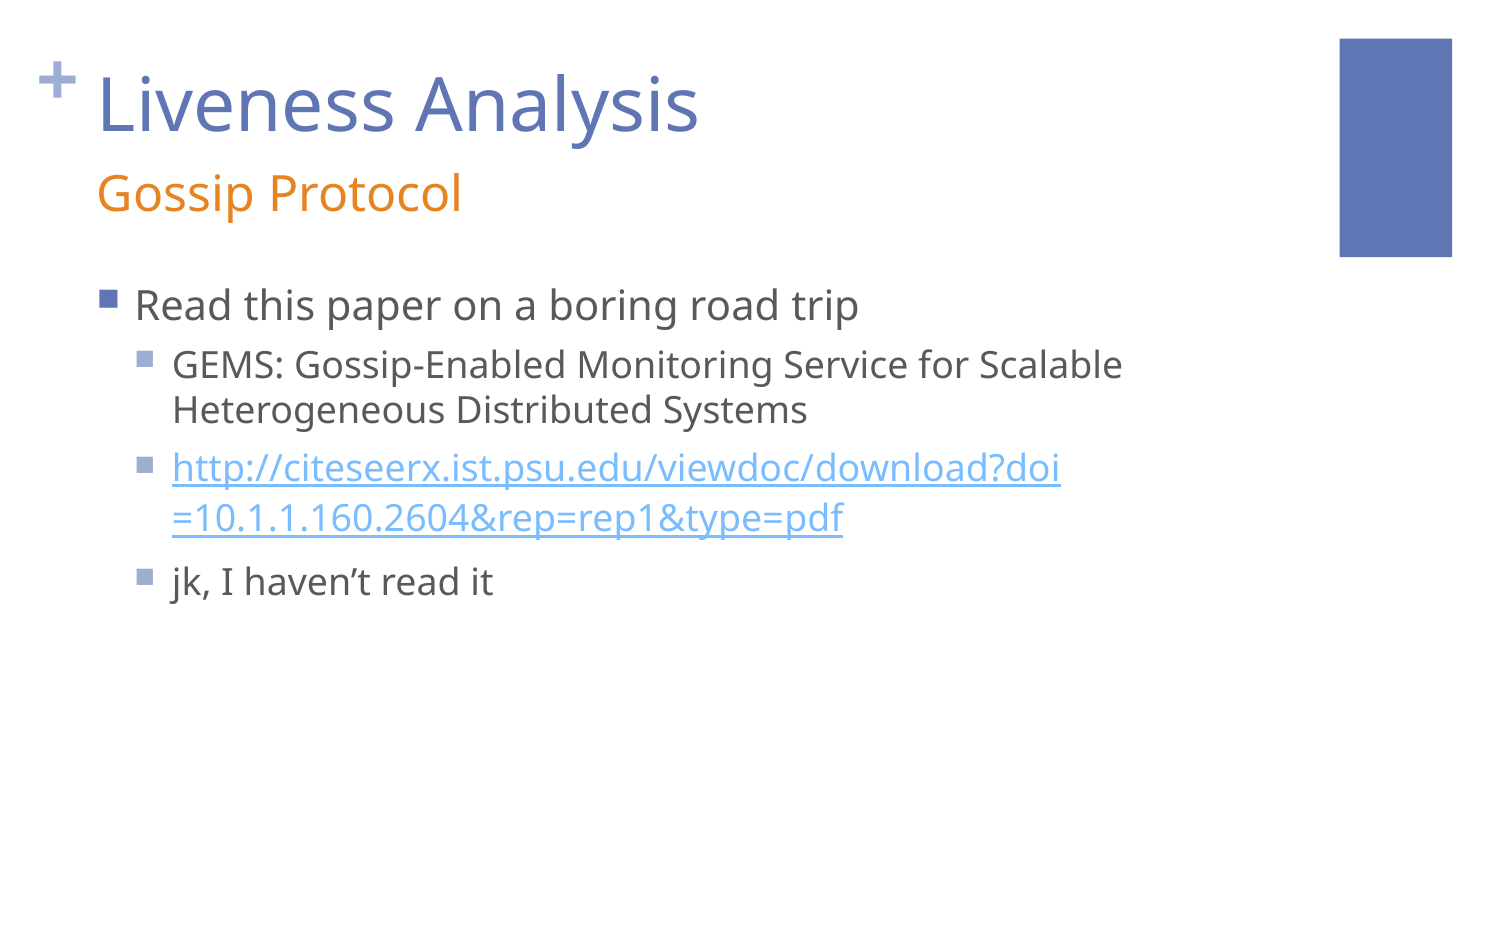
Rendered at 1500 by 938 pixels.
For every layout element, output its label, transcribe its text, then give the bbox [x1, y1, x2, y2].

list Gossip Protocol [81, 154, 1322, 261]
title Liveness Analysis [81, 18, 1322, 154]
list Read this paper on a boring road trip GEMS: Gossip-Enabled Monitoring Service for Scalable Heterogeneous Distributed Systems http://citeseerx.ist.psu.edu/viewdoc/download?doi=10.1.1.160.2604&rep=rep1&type=pdf jk, I haven’t read it [81, 270, 1322, 838]
